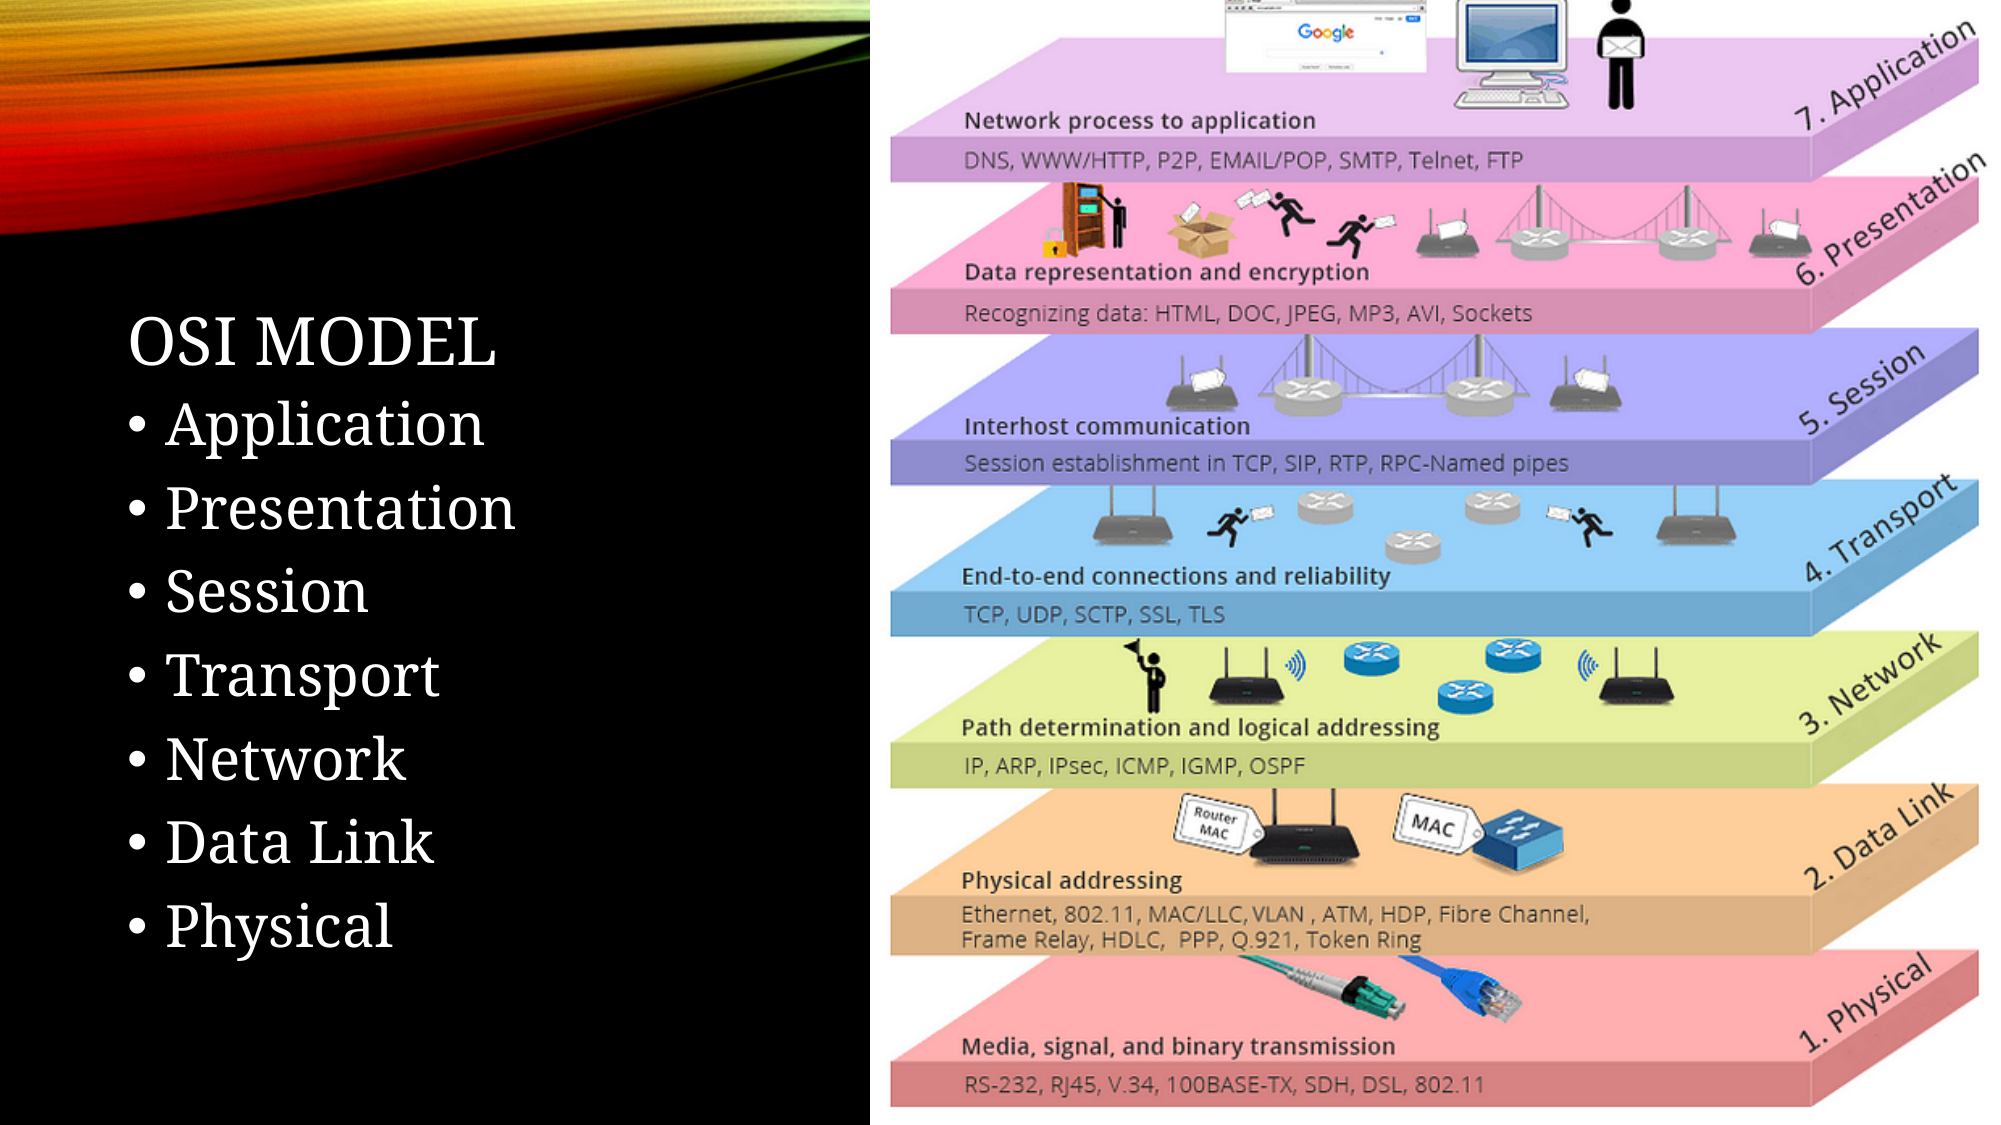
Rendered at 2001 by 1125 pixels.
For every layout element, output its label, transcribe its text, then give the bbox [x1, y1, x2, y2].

title OSI Model [112, 125, 765, 387]
list Application Presentation Session Transport Network Data Link Physical [112, 387, 765, 1021]
picture [0, 0, 2000, 1125]
